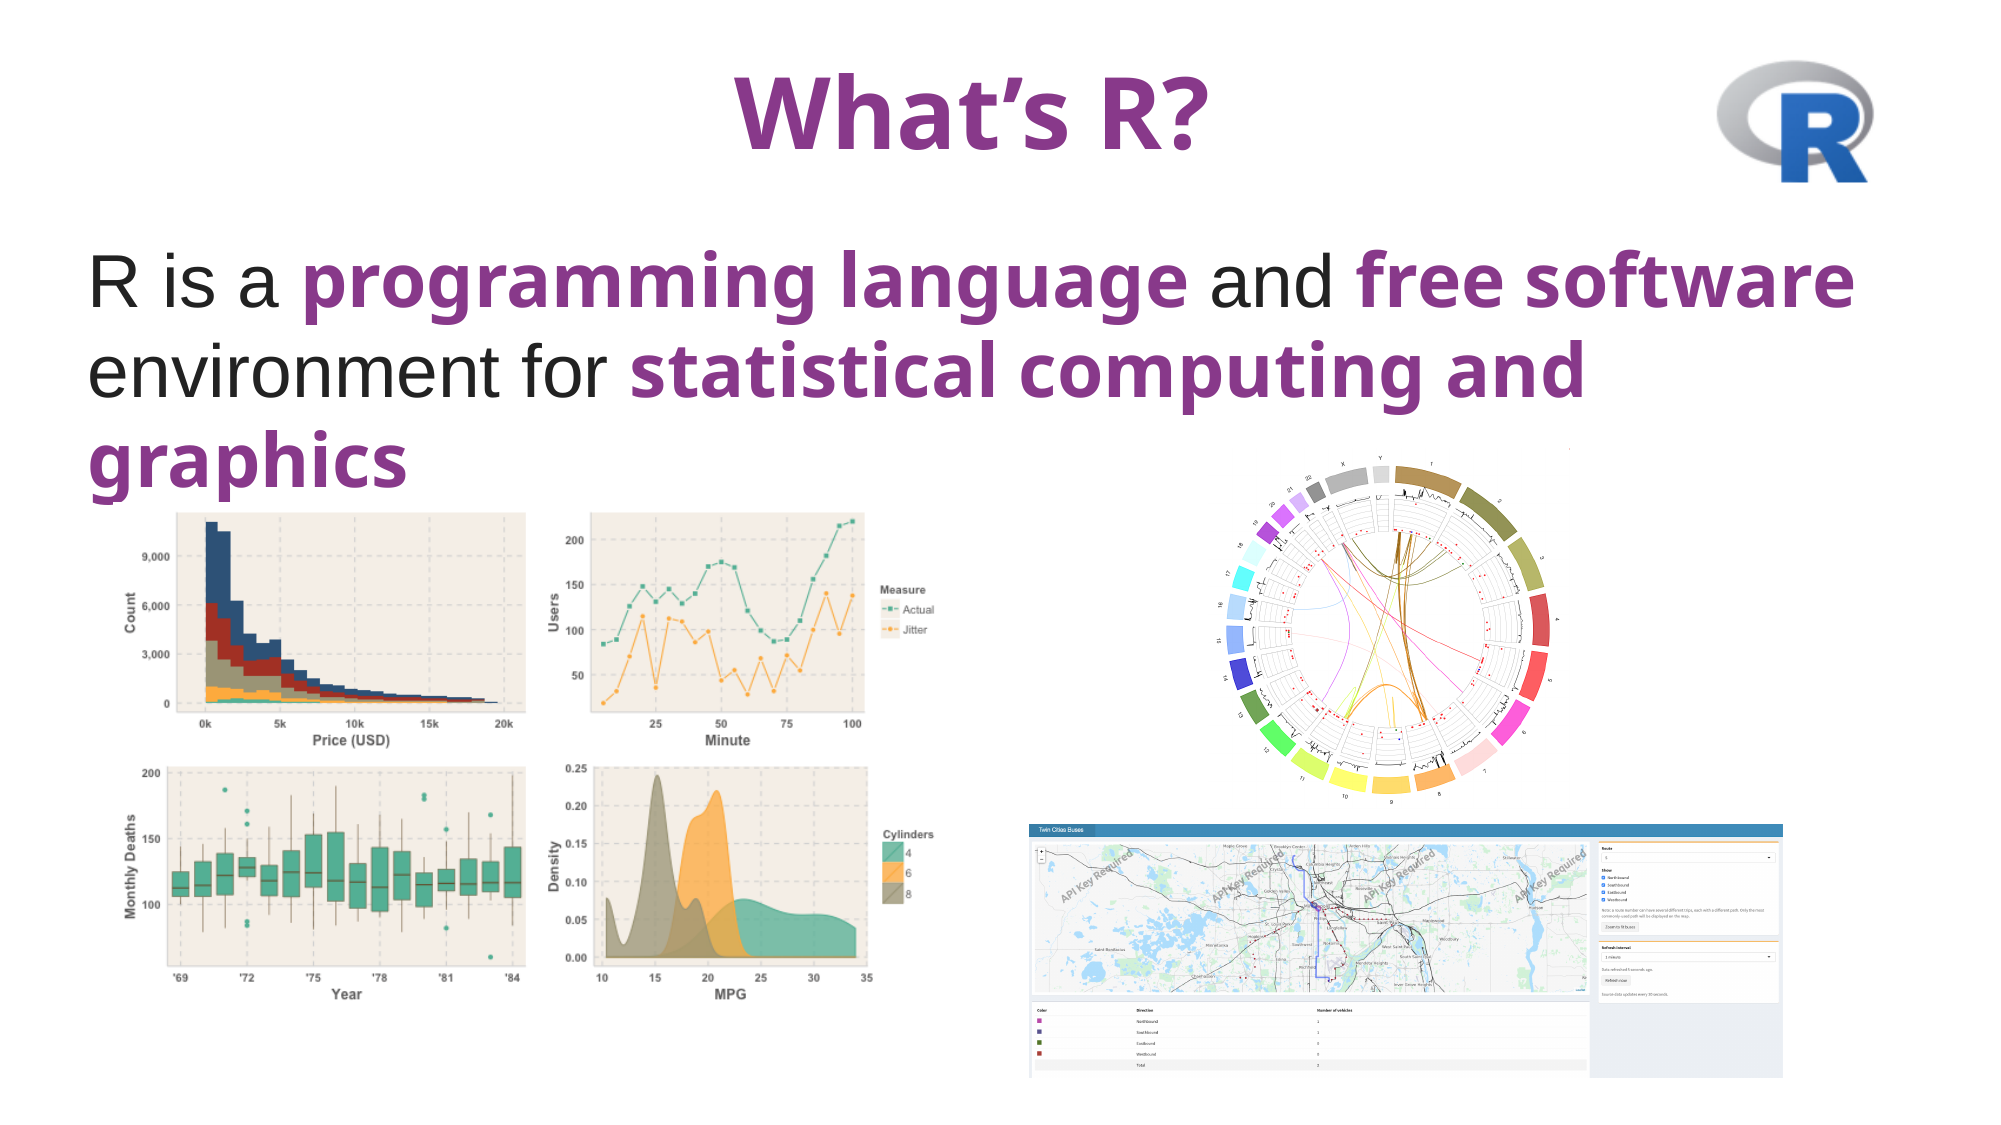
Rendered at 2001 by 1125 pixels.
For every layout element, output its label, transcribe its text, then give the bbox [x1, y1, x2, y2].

text_box R is a programming language and free software environment for statistical computing and graphics [72, 217, 1937, 710]
picture [113, 501, 960, 1010]
title What’s R? [266, 29, 1679, 217]
picture [1678, 29, 1951, 200]
picture [1028, 823, 1783, 1079]
picture [1208, 448, 1571, 809]
